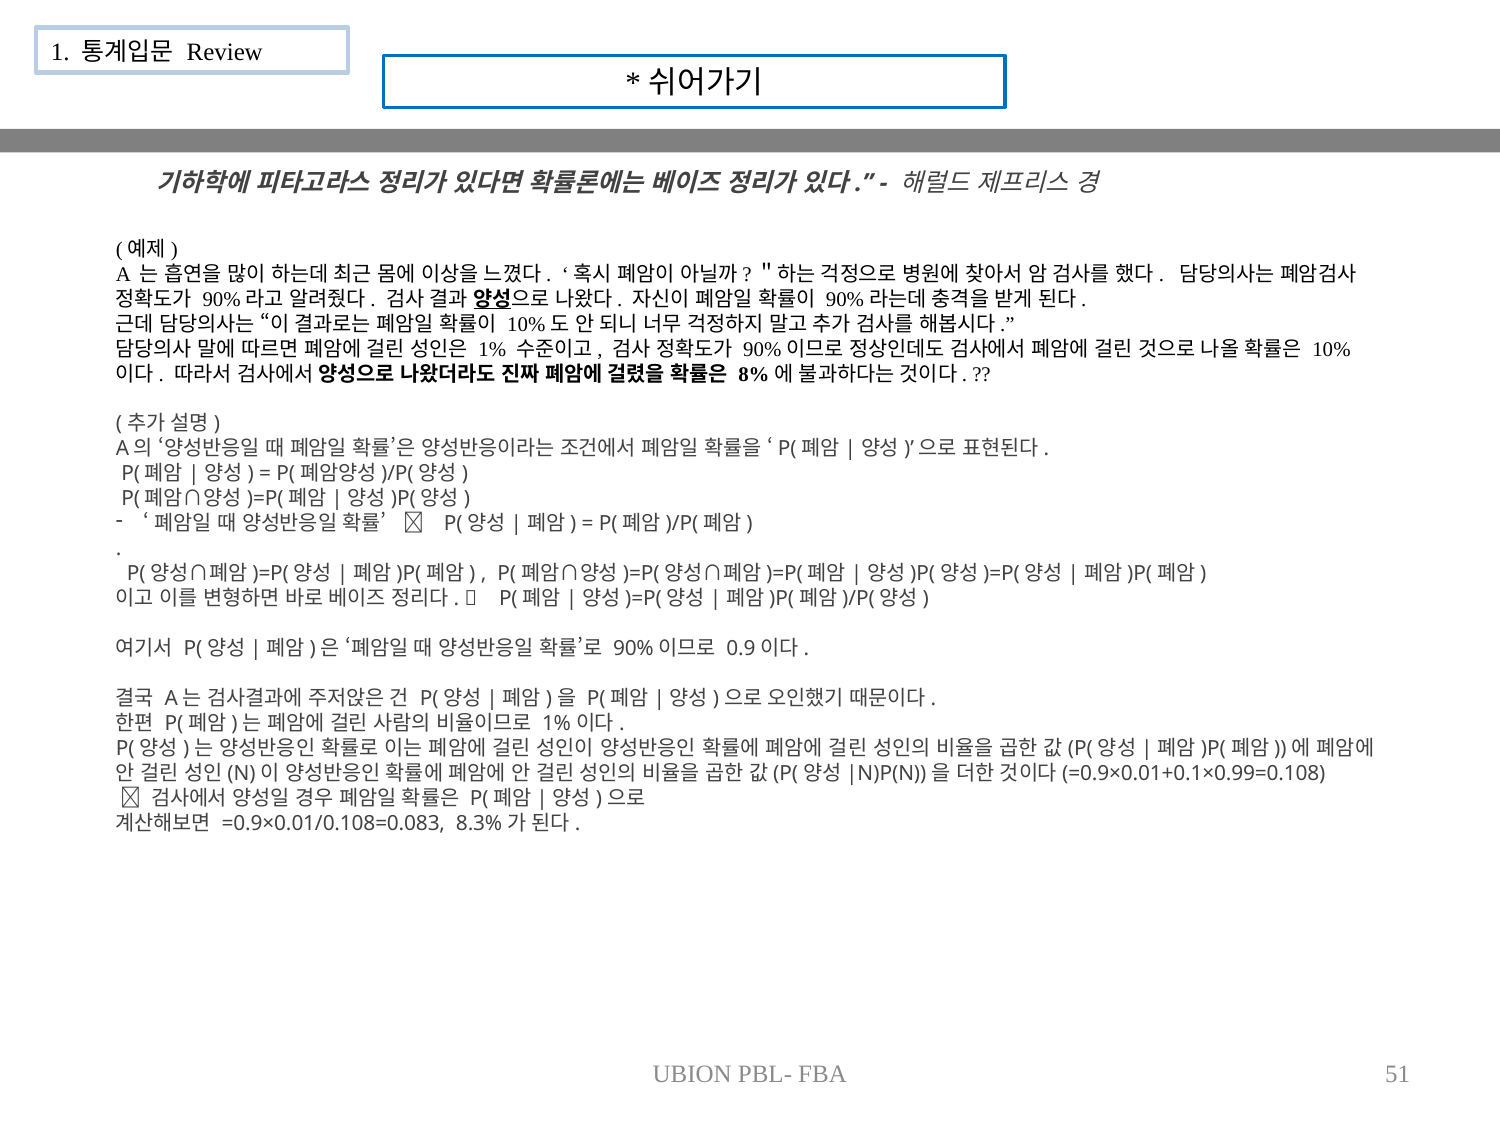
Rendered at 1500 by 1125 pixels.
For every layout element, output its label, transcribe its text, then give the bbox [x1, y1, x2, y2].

slide_number 51 [1074, 1042, 1425, 1103]
text_box [199, 341, 1500, 417]
text_box 1. 통계입문 Review [36, 27, 348, 73]
text_box *쉬어가기 [383, 55, 1006, 108]
footer UBION PBL- FBA [512, 1042, 988, 1103]
text_box 기하학에 피타고라스 정리가 있다면 확률론에는 베이즈 정리가 있다.” - 해럴드 제프리스 경 [141, 158, 1394, 204]
text_box [0, 128, 1500, 153]
text_box [815, 682, 1500, 758]
text_box [22, 46, 1195, 129]
